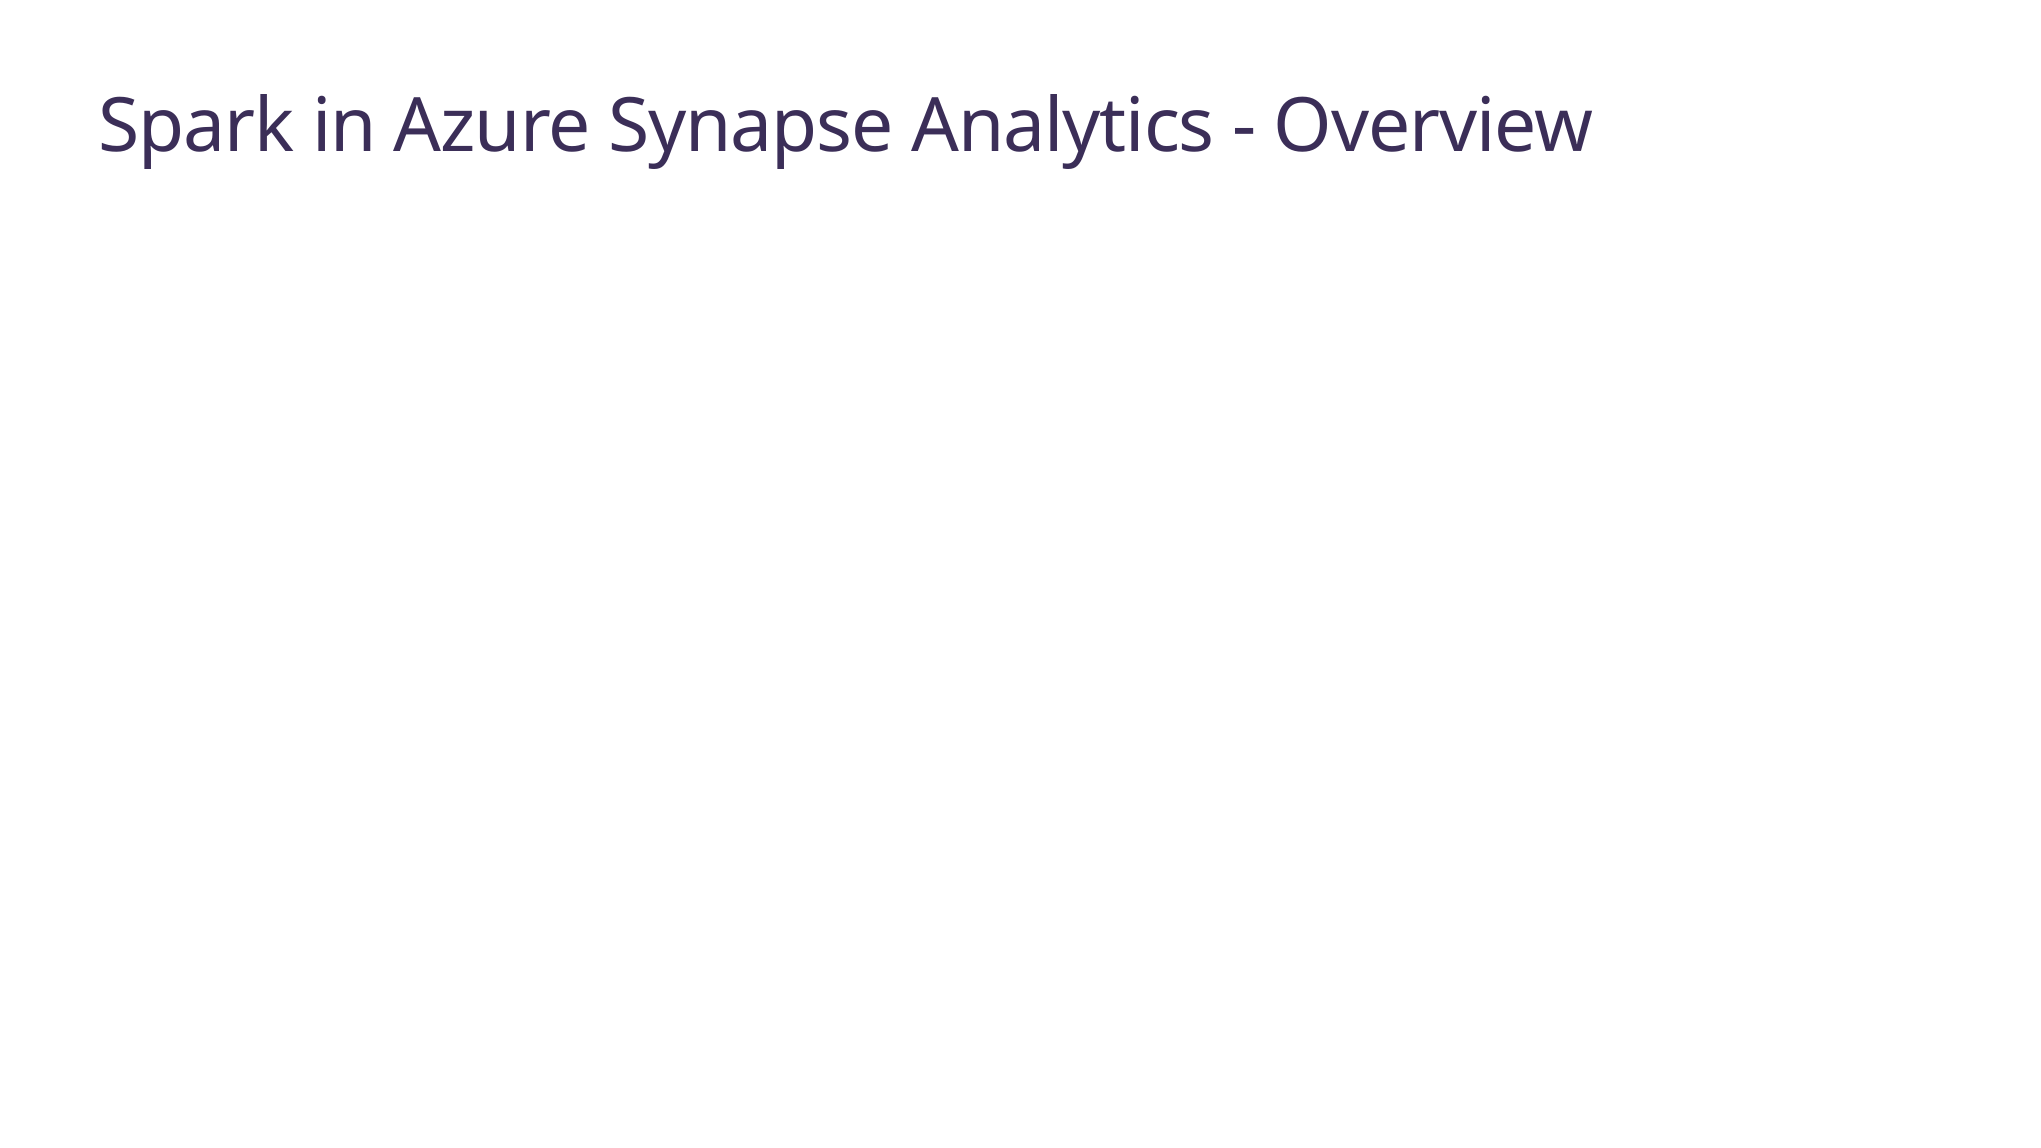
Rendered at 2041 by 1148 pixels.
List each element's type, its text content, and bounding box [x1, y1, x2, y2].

title Spark in Azure Synapse Analytics - Overview [98, 76, 1943, 168]
